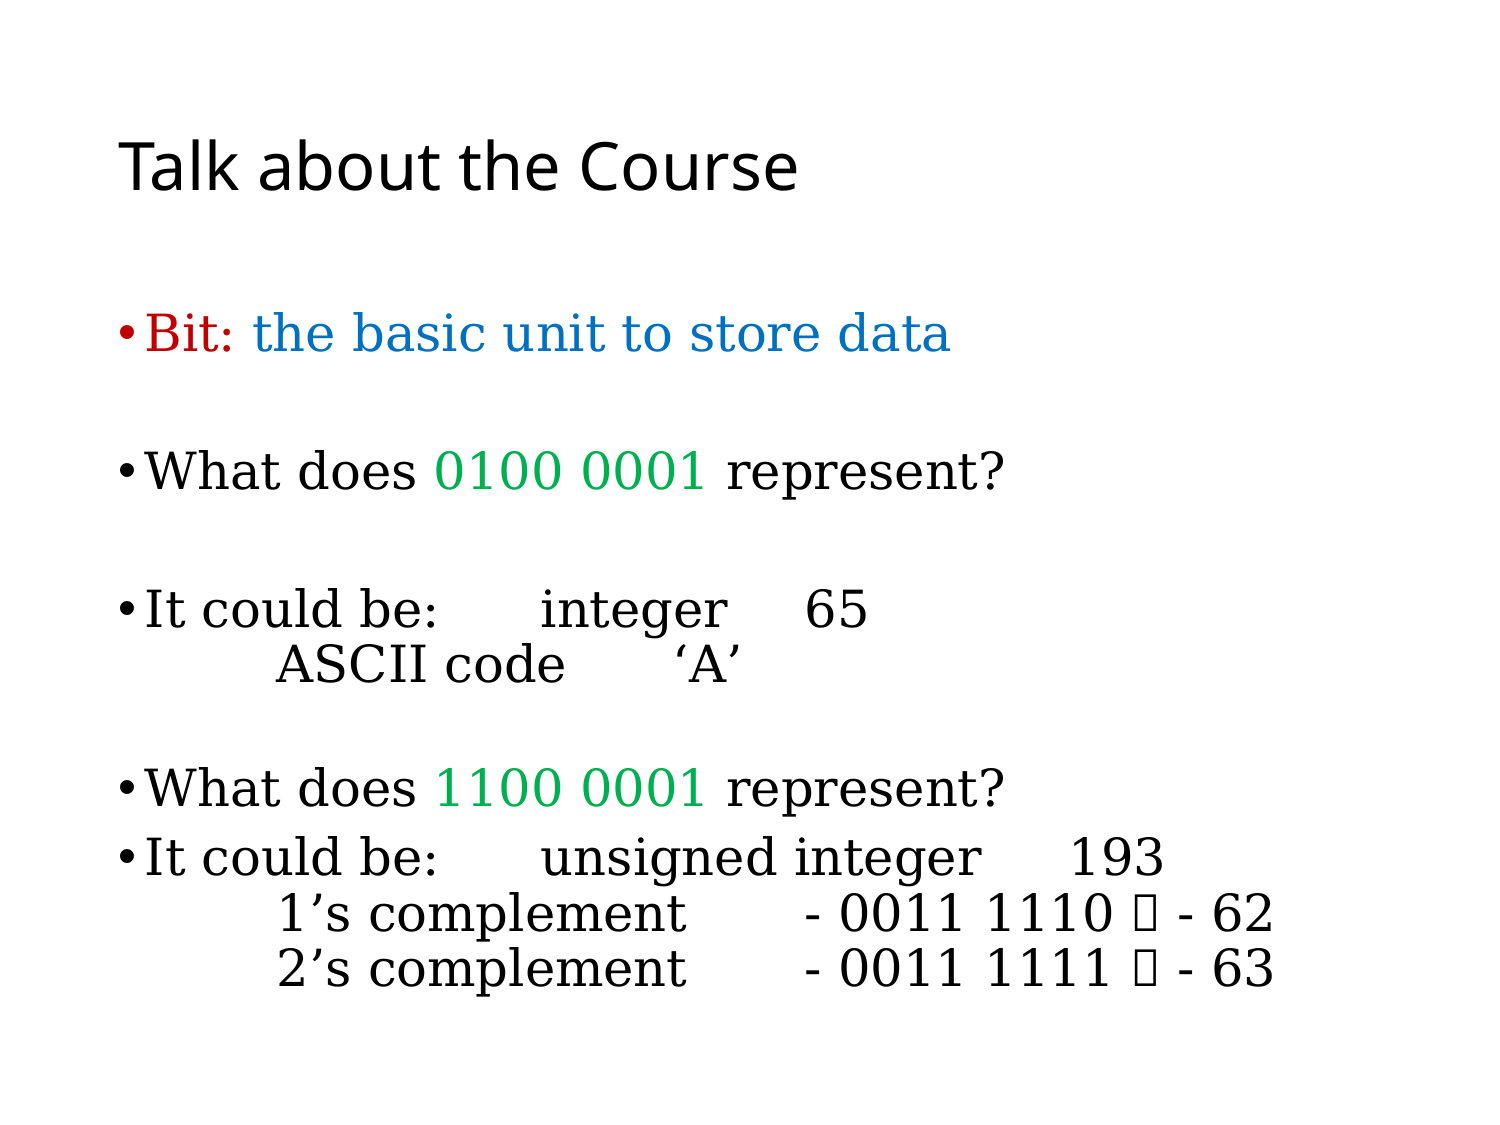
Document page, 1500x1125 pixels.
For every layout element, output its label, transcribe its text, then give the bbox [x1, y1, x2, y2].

title Talk about the Course [103, 59, 1397, 278]
list Bit: the basic unit to store data What does 0100 0001 represent? It could be: integer 65 ASCII code ‘A’ What does 1100 0001 represent? It could be: unsigned integer 193 1’s complement - 0011 1110  - 62 2’s complement - 0011 1111  - 63 [103, 299, 1500, 1014]
